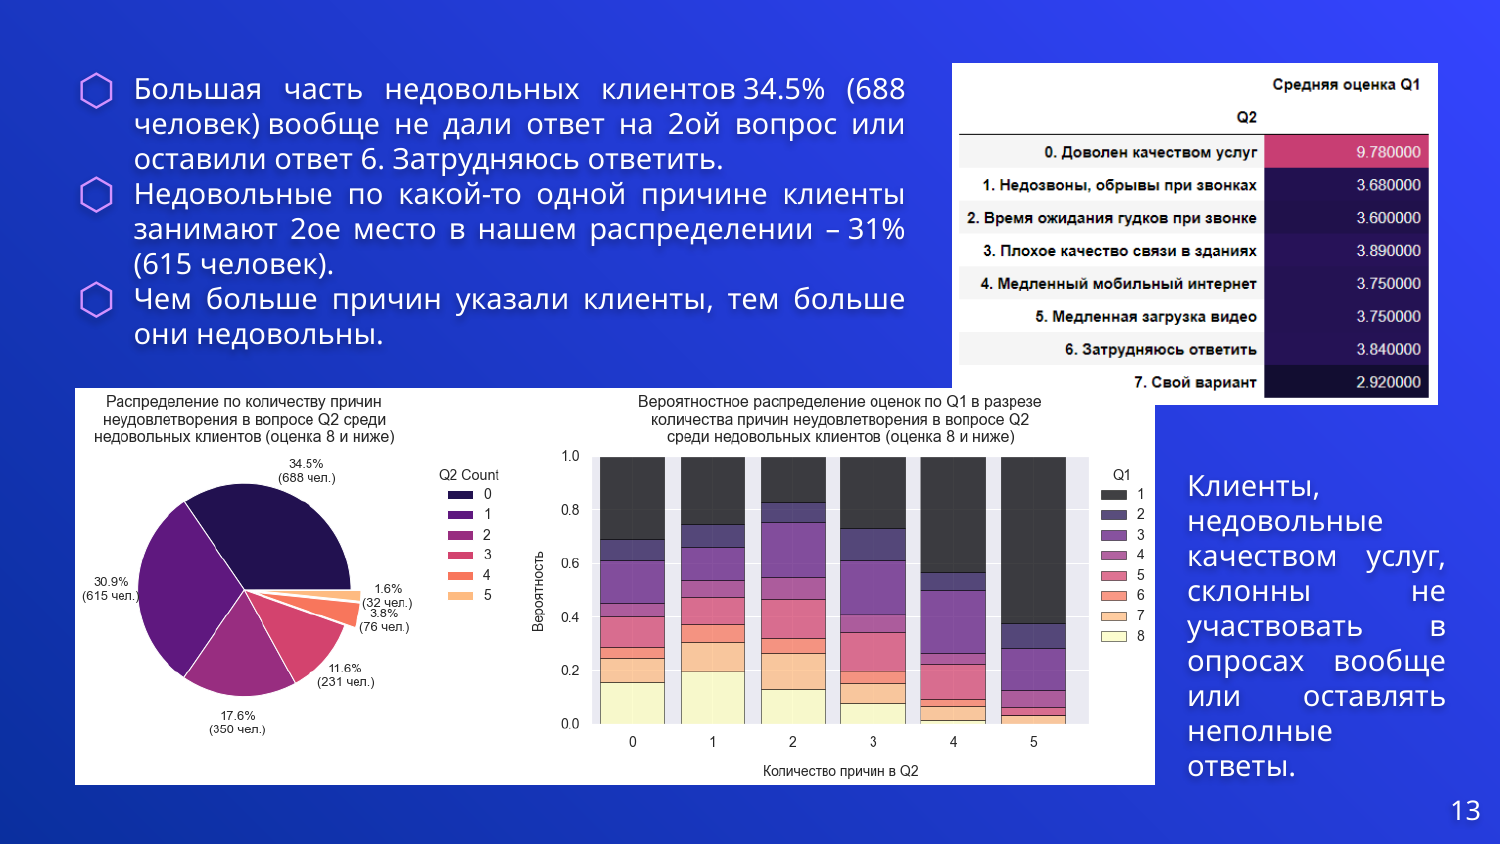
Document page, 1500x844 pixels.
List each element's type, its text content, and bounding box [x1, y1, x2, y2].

text_box Клиенты, недовольные качеством услуг, склонны не участвовать в опросах вообще или оставлять неполные ответы. [1172, 460, 1462, 790]
picture [74, 62, 1438, 785]
slide_number 13 [1391, 779, 1482, 844]
text_box Большая часть недовольных клиентов 34.5% (688 человек) вообще не дали ответ на 2ой вопрос или оставили ответ 6. Затрудняюсь ответить. Недовольные по какой-то одной причине клиенты занимают 2ое место в нашем распределении – 31% (615 человек). Чем больше причин указали клиенты, тем больше они недовольны. [62, 63, 922, 358]
